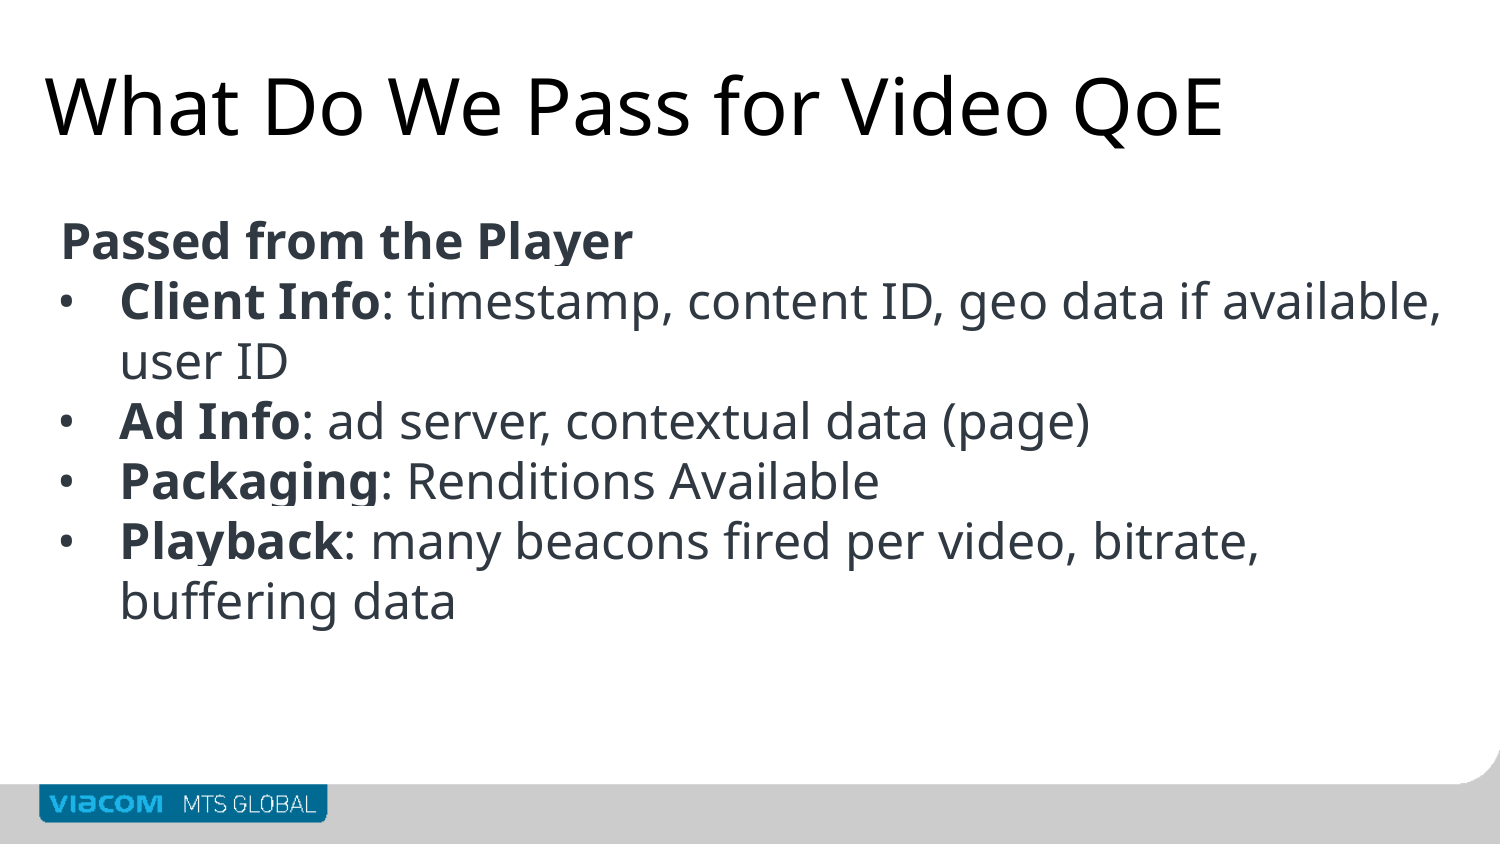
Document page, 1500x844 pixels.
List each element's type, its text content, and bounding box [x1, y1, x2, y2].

picture [0, 0, 1500, 844]
list Passed from the Player Client Info: timestamp, content ID, geo data if available, user ID Ad Info: ad server, contextual data (page) Packaging: Renditions Available Playback: many beacons fired per video, bitrate, buffering data [29, 194, 1462, 715]
title What Do We Pass for Video QoE [29, 33, 1462, 175]
